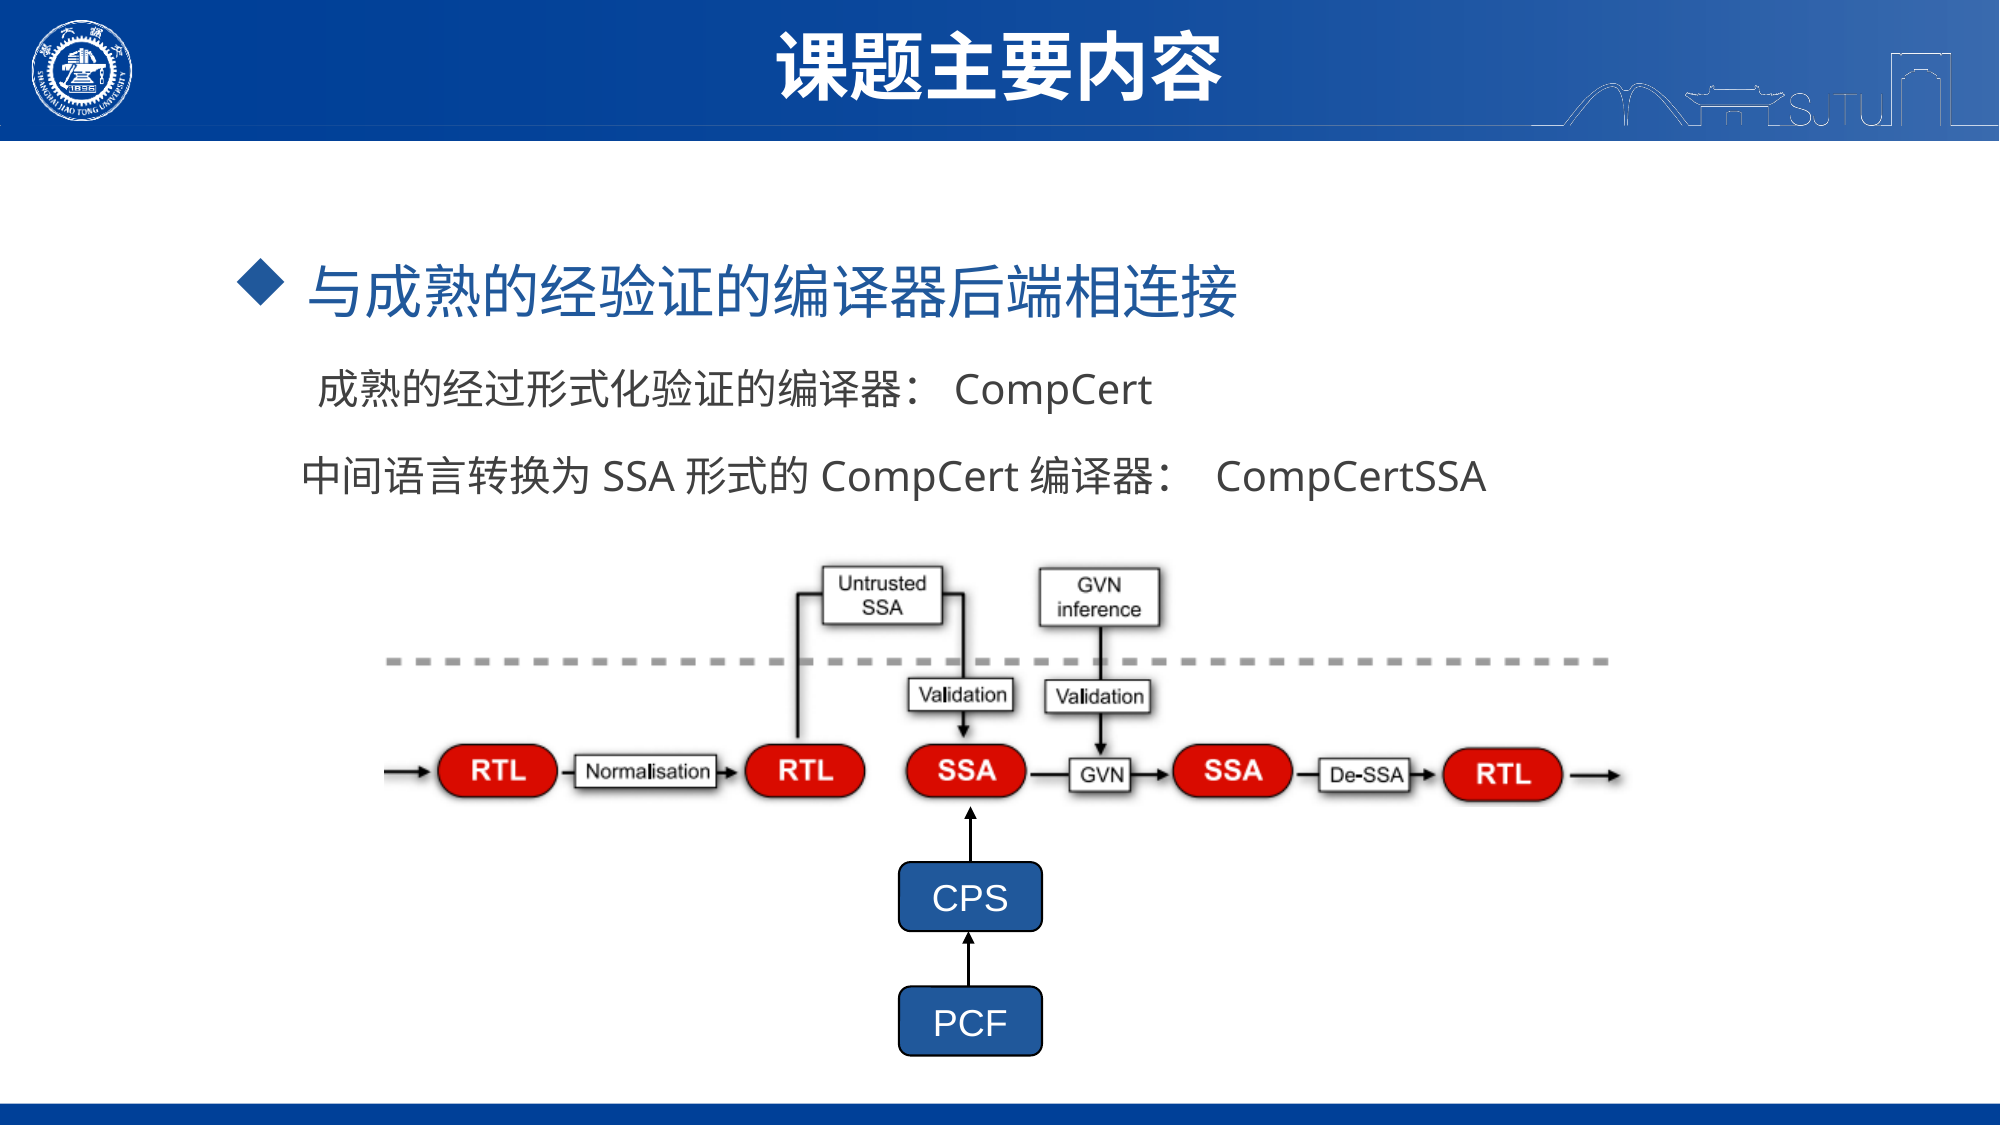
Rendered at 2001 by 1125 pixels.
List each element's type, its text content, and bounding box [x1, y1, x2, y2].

text_box CPS [897, 861, 1044, 933]
text_box 与成熟的经验证的编译器后端相连接 [166, 247, 1304, 333]
picture [384, 549, 1633, 807]
text_box 中间语言转换为SSA形式的CompCert编译器： CompCertSSA [261, 442, 1526, 508]
text_box PCF [897, 985, 1044, 1057]
text_box 成熟的经过形式化验证的编译器：CompCert [284, 355, 1187, 421]
list 课题主要内容 [1, 0, 1999, 141]
